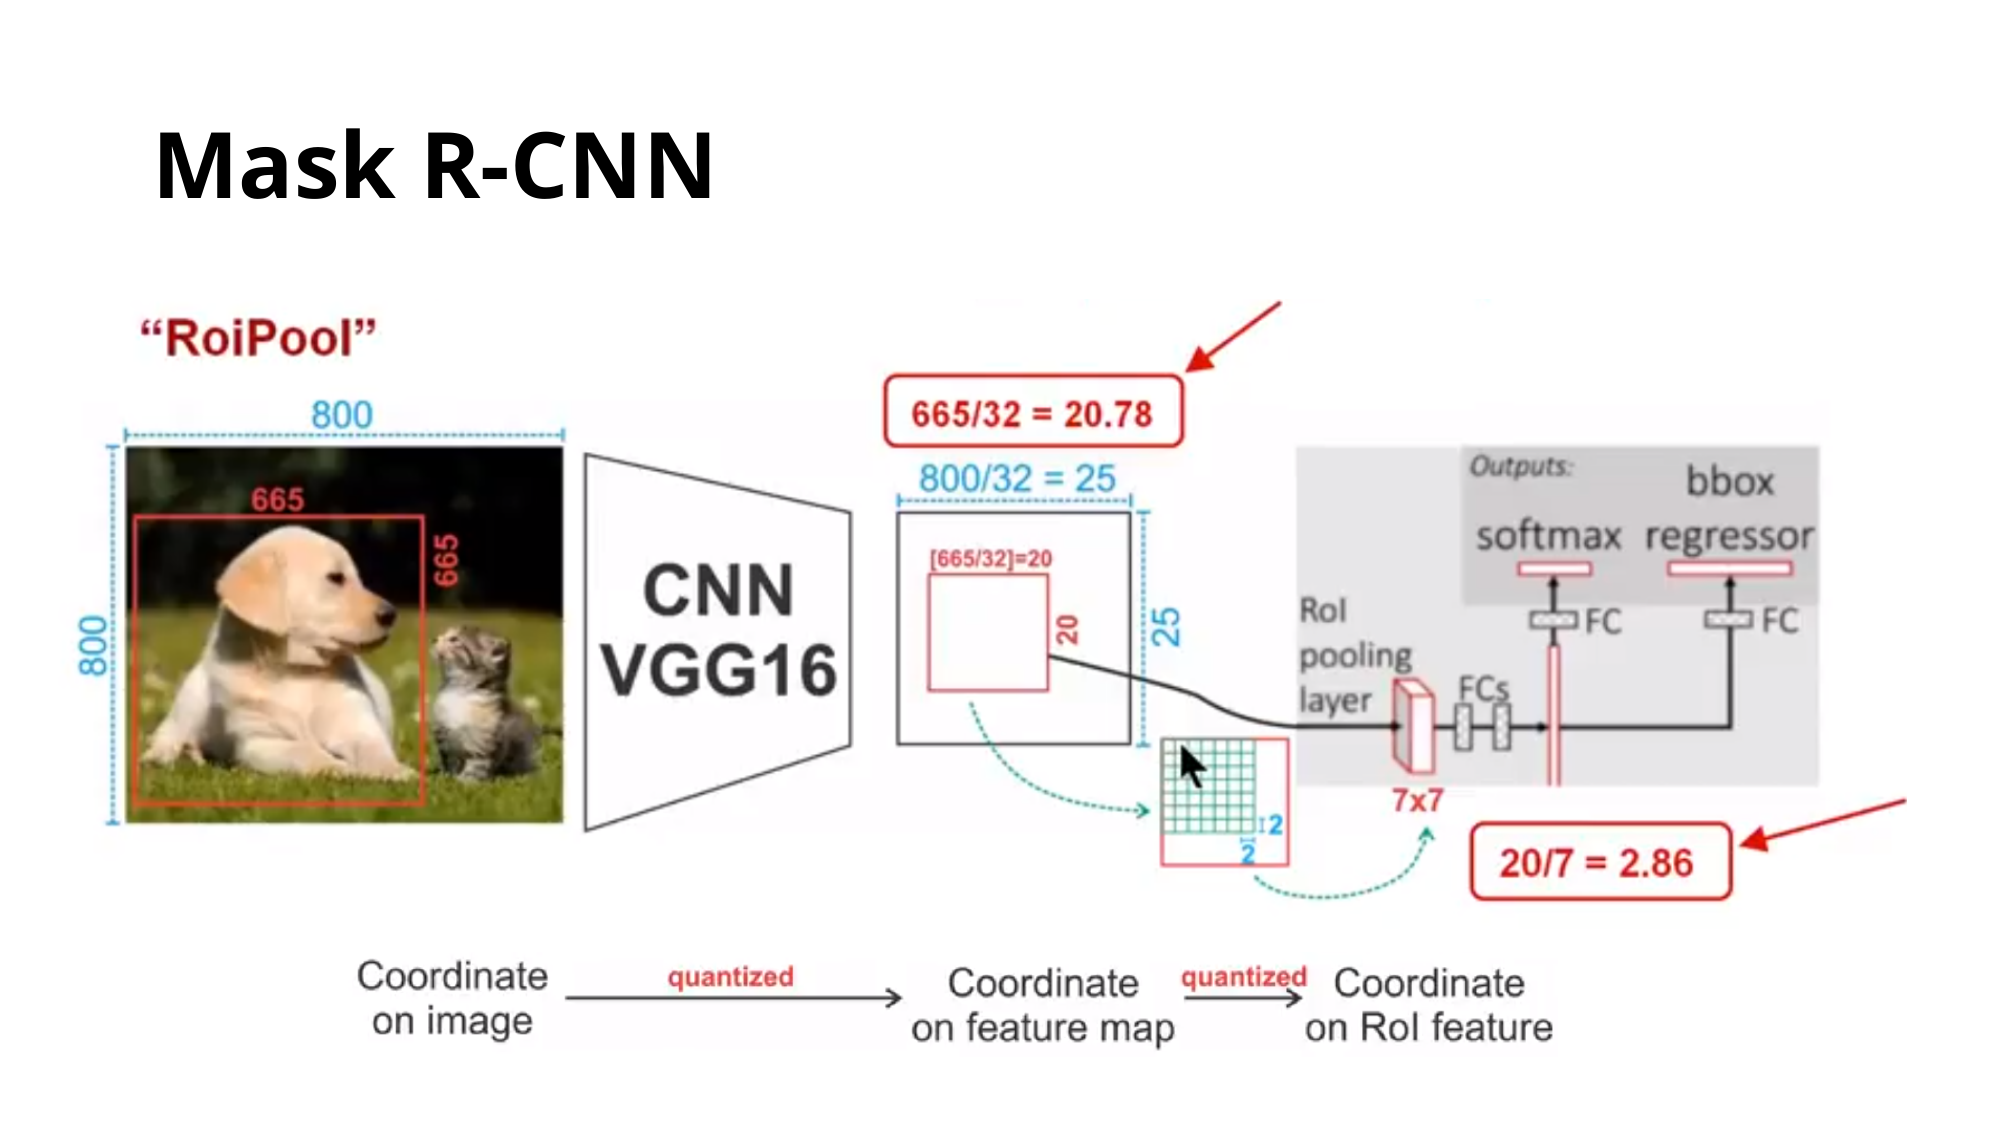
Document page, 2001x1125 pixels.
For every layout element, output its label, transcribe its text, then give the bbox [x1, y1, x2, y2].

picture [58, 299, 1907, 945]
title Mask R-CNN [137, 59, 1863, 278]
picture [347, 952, 1558, 1057]
